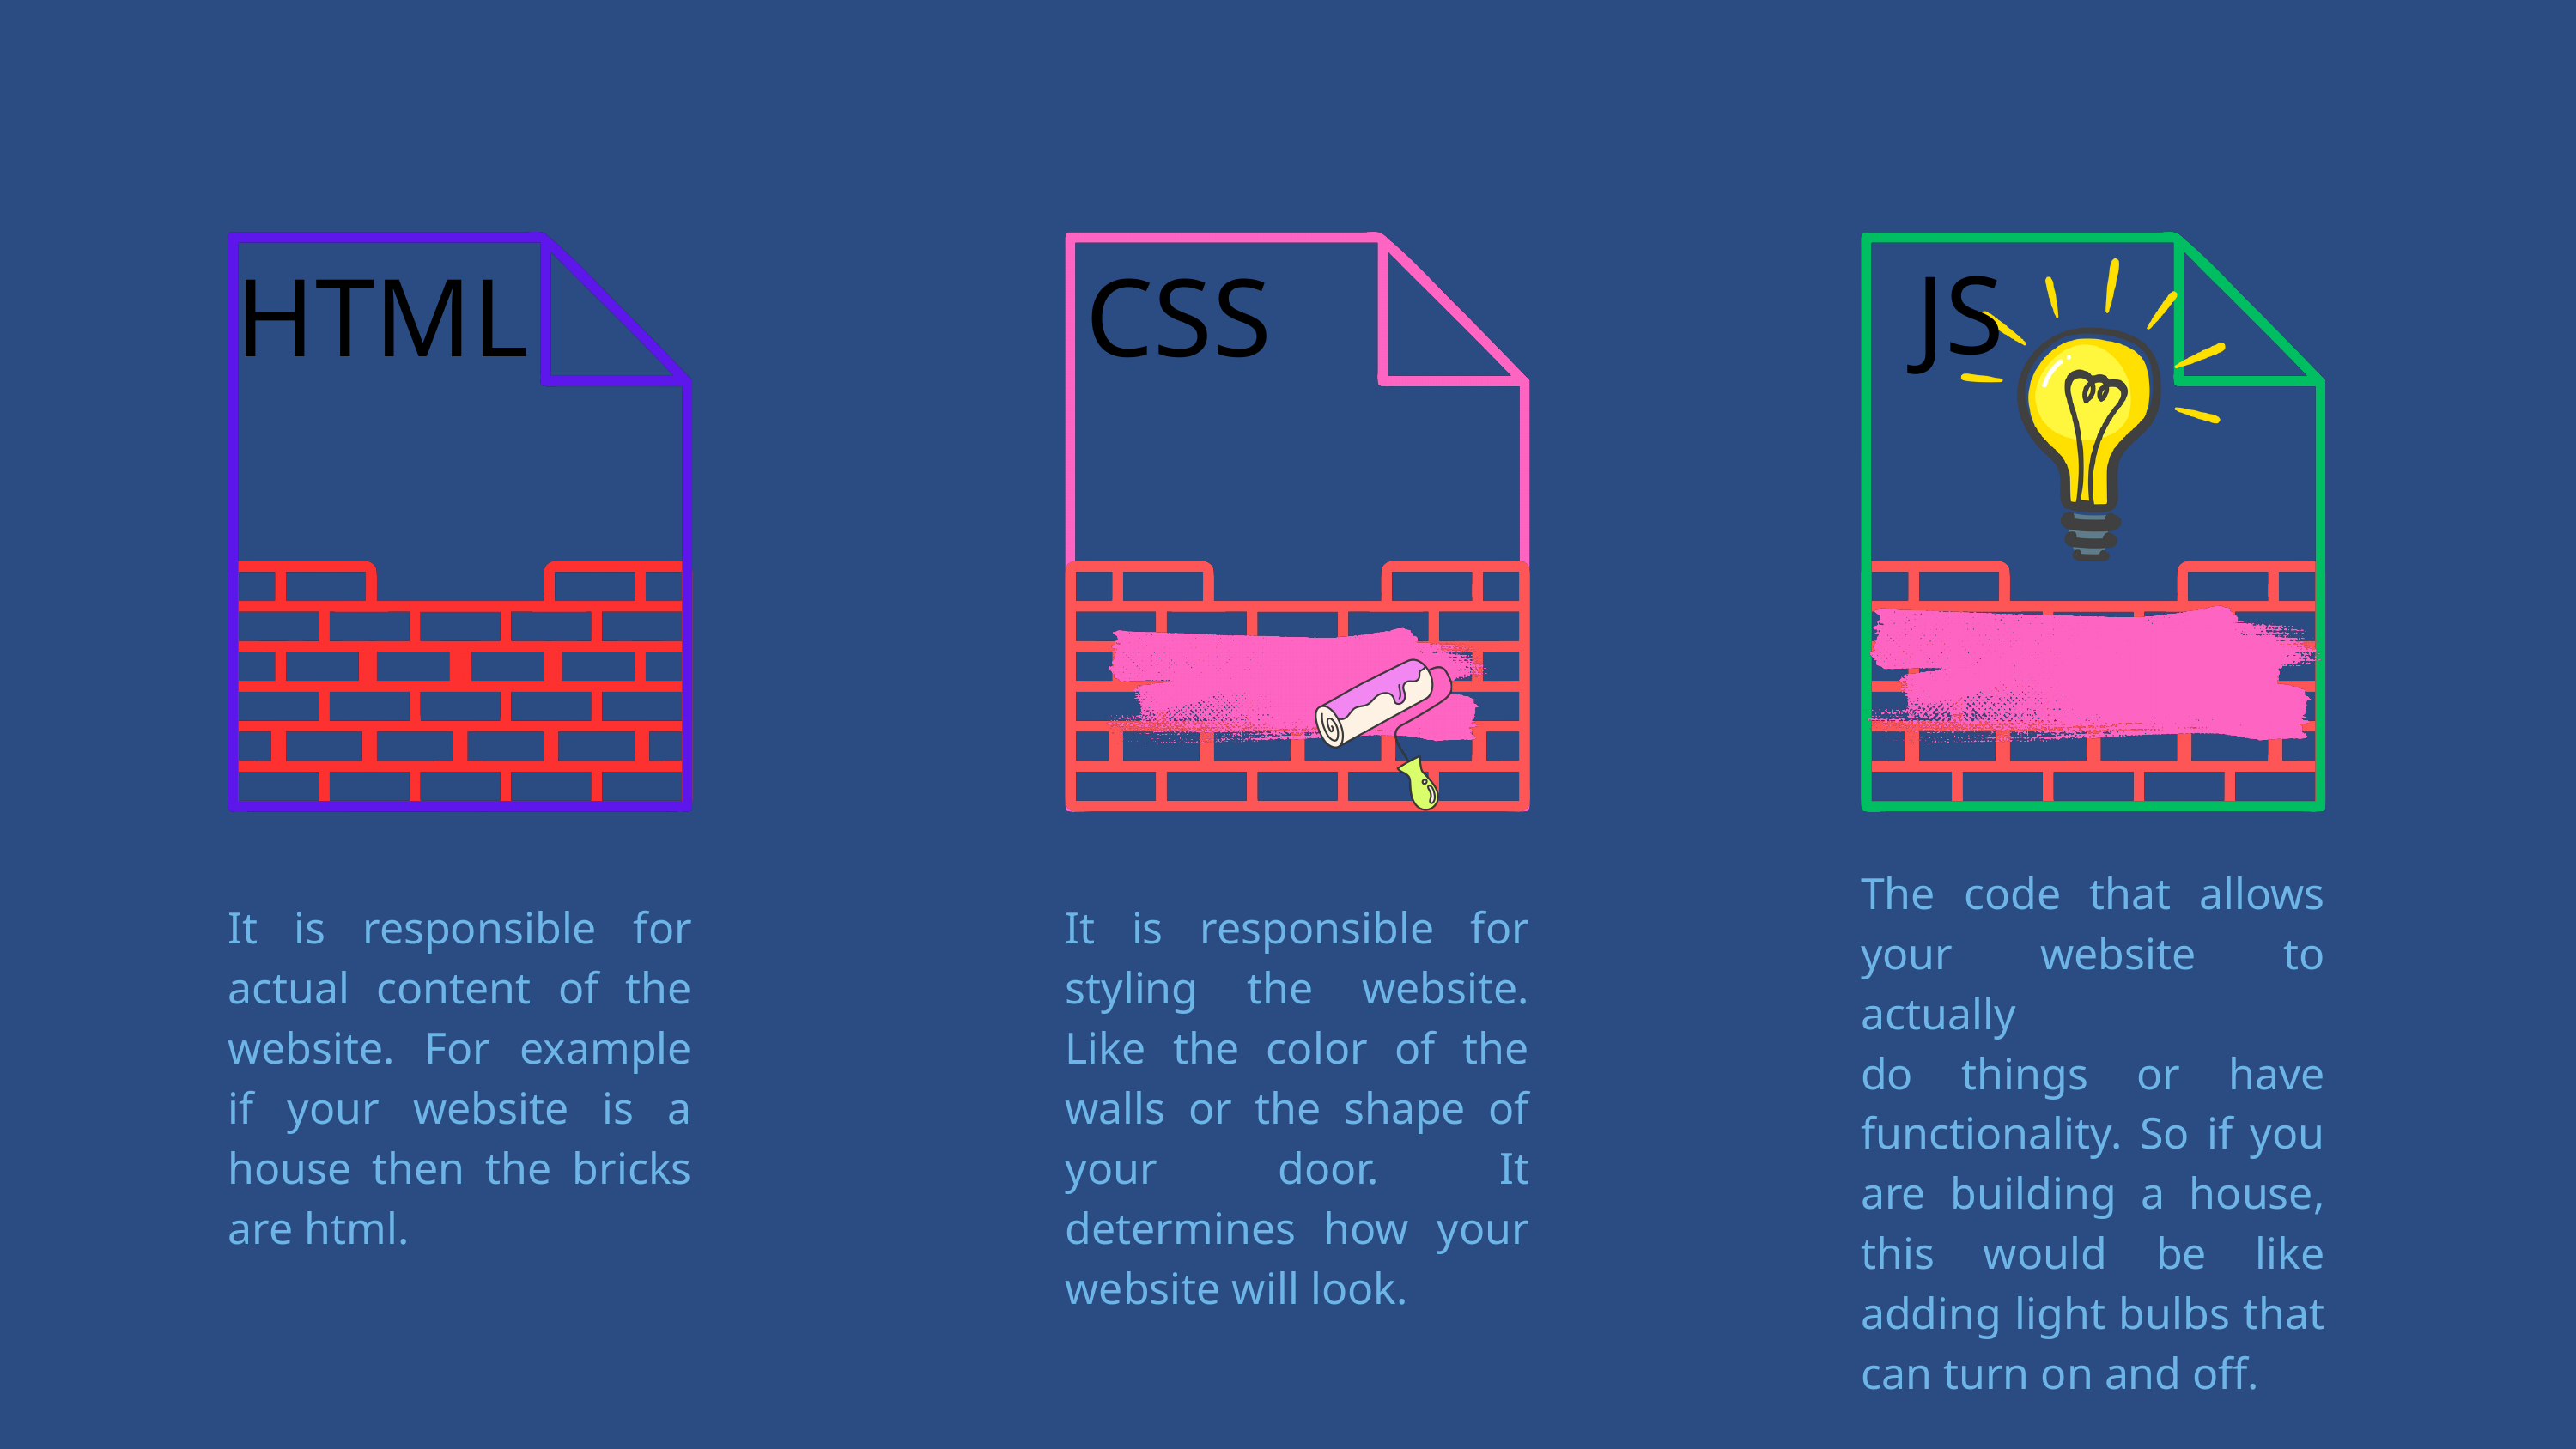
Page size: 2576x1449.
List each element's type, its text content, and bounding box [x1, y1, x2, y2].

text_box [1861, 232, 2326, 812]
text_box HTML [109, 227, 656, 379]
text_box [1863, 605, 2326, 745]
text_box It is responsible for styling the website. Like the color of the walls or the shape of your door. It determines how your website will look. [1065, 892, 1530, 1313]
text_box JS [1686, 225, 2233, 376]
text_box CSS [905, 227, 1453, 379]
text_box [1065, 232, 1530, 561]
text_box [228, 232, 693, 812]
text_box [1065, 561, 1530, 812]
text_box It is responsible for actual content of the website. For example if your website is a house then the bricks are html. [228, 892, 693, 1313]
text_box [1960, 376, 2226, 561]
text_box [1103, 627, 1492, 745]
text_box The code that allows your website to actually do things or have functionality. So if you are building a house, this would be like adding light bulbs that can turn on and off. [1861, 858, 2326, 1449]
text_box [1315, 658, 1453, 812]
